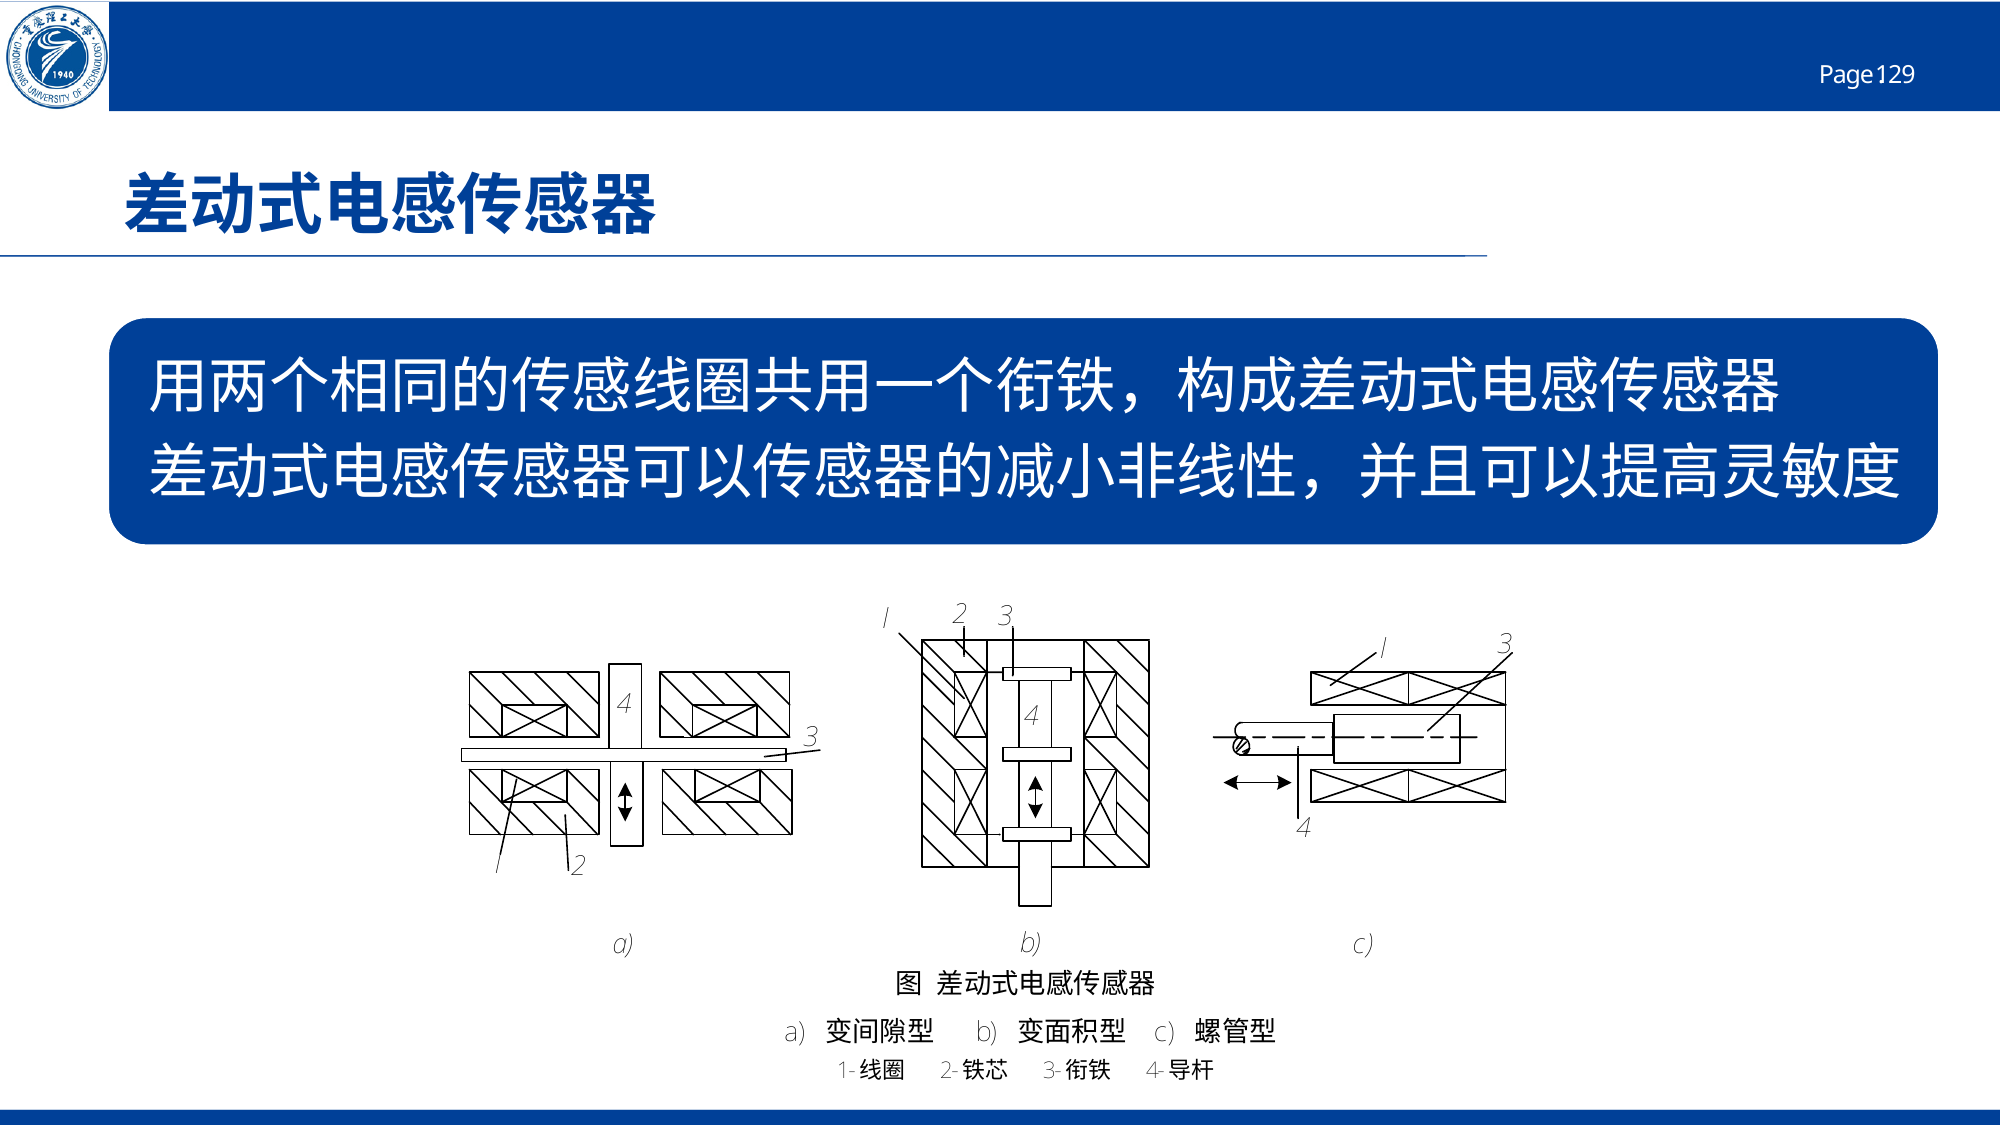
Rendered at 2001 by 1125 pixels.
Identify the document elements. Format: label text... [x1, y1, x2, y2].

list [107, 276, 1940, 587]
title 差动式电感传感器 [108, 160, 1940, 255]
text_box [456, 588, 1517, 1093]
text_box [314, 208, 1709, 273]
picture [0, 2, 109, 112]
